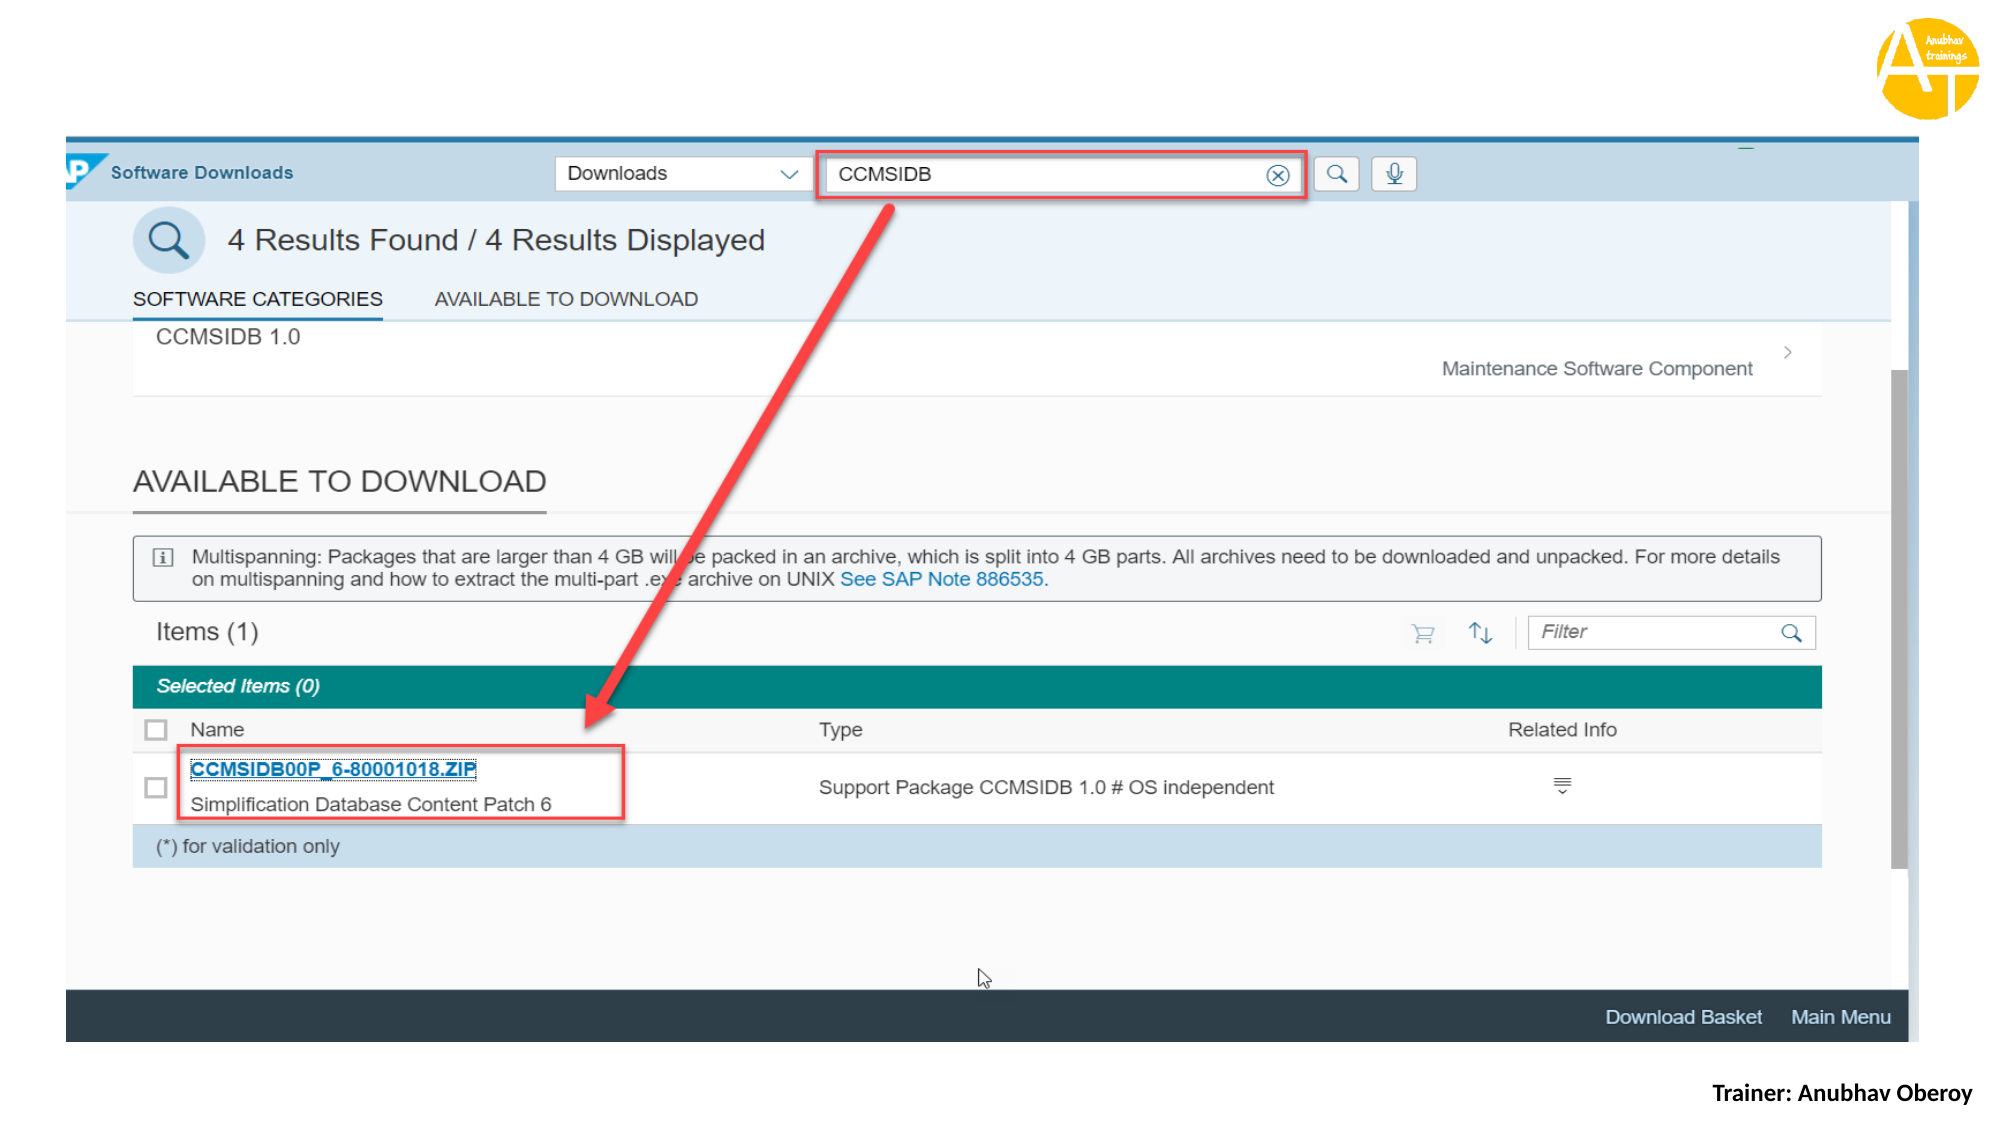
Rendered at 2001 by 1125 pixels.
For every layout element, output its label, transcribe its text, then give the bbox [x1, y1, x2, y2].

footer Trainer: Anubhav Oberoy [1660, 1074, 2000, 1108]
picture [66, 135, 1919, 1042]
picture [1866, 11, 1985, 128]
